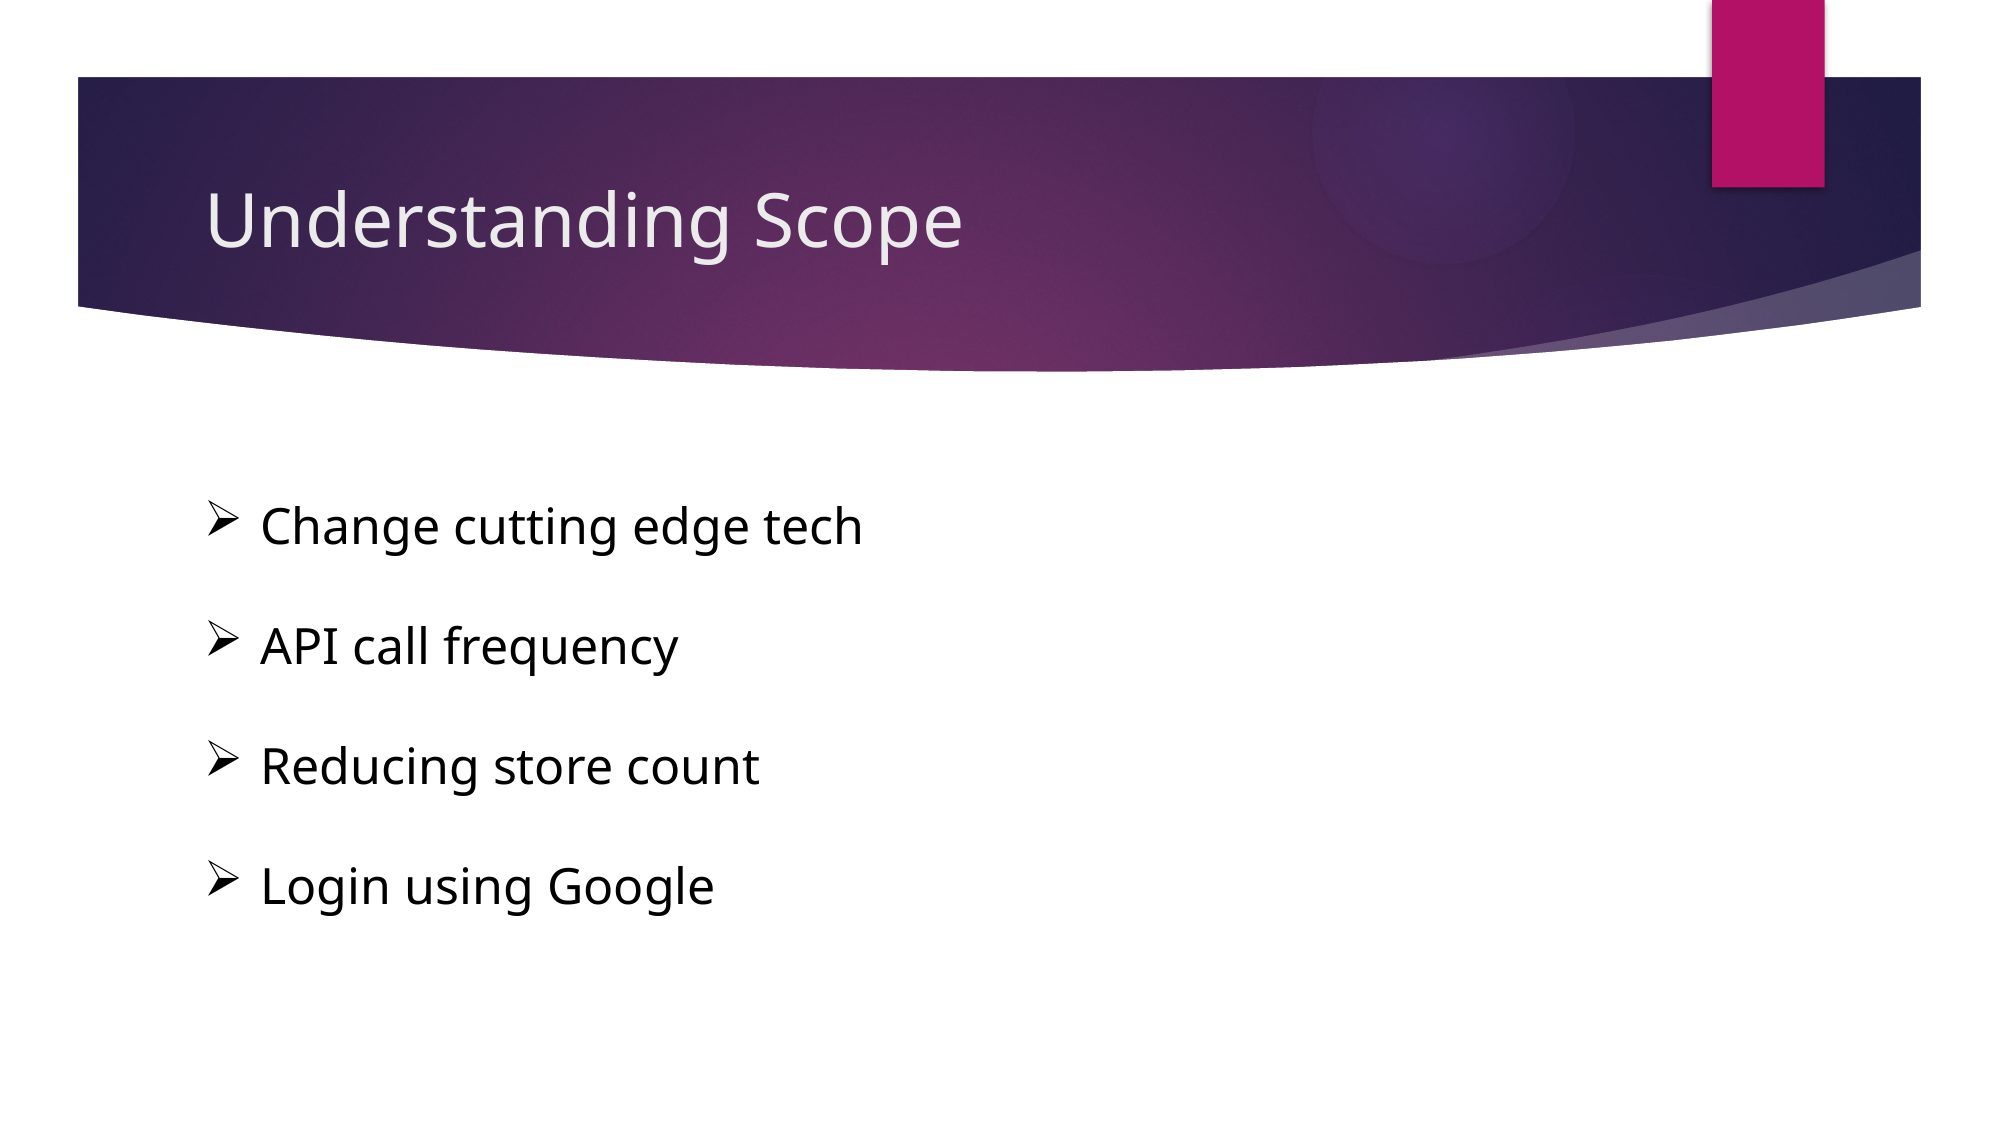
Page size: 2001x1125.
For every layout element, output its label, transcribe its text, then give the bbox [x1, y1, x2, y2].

title Understanding Scope [189, 159, 1627, 276]
text_box Change cutting edge tech API call frequency Reducing store count Login using Google [189, 427, 1415, 1102]
